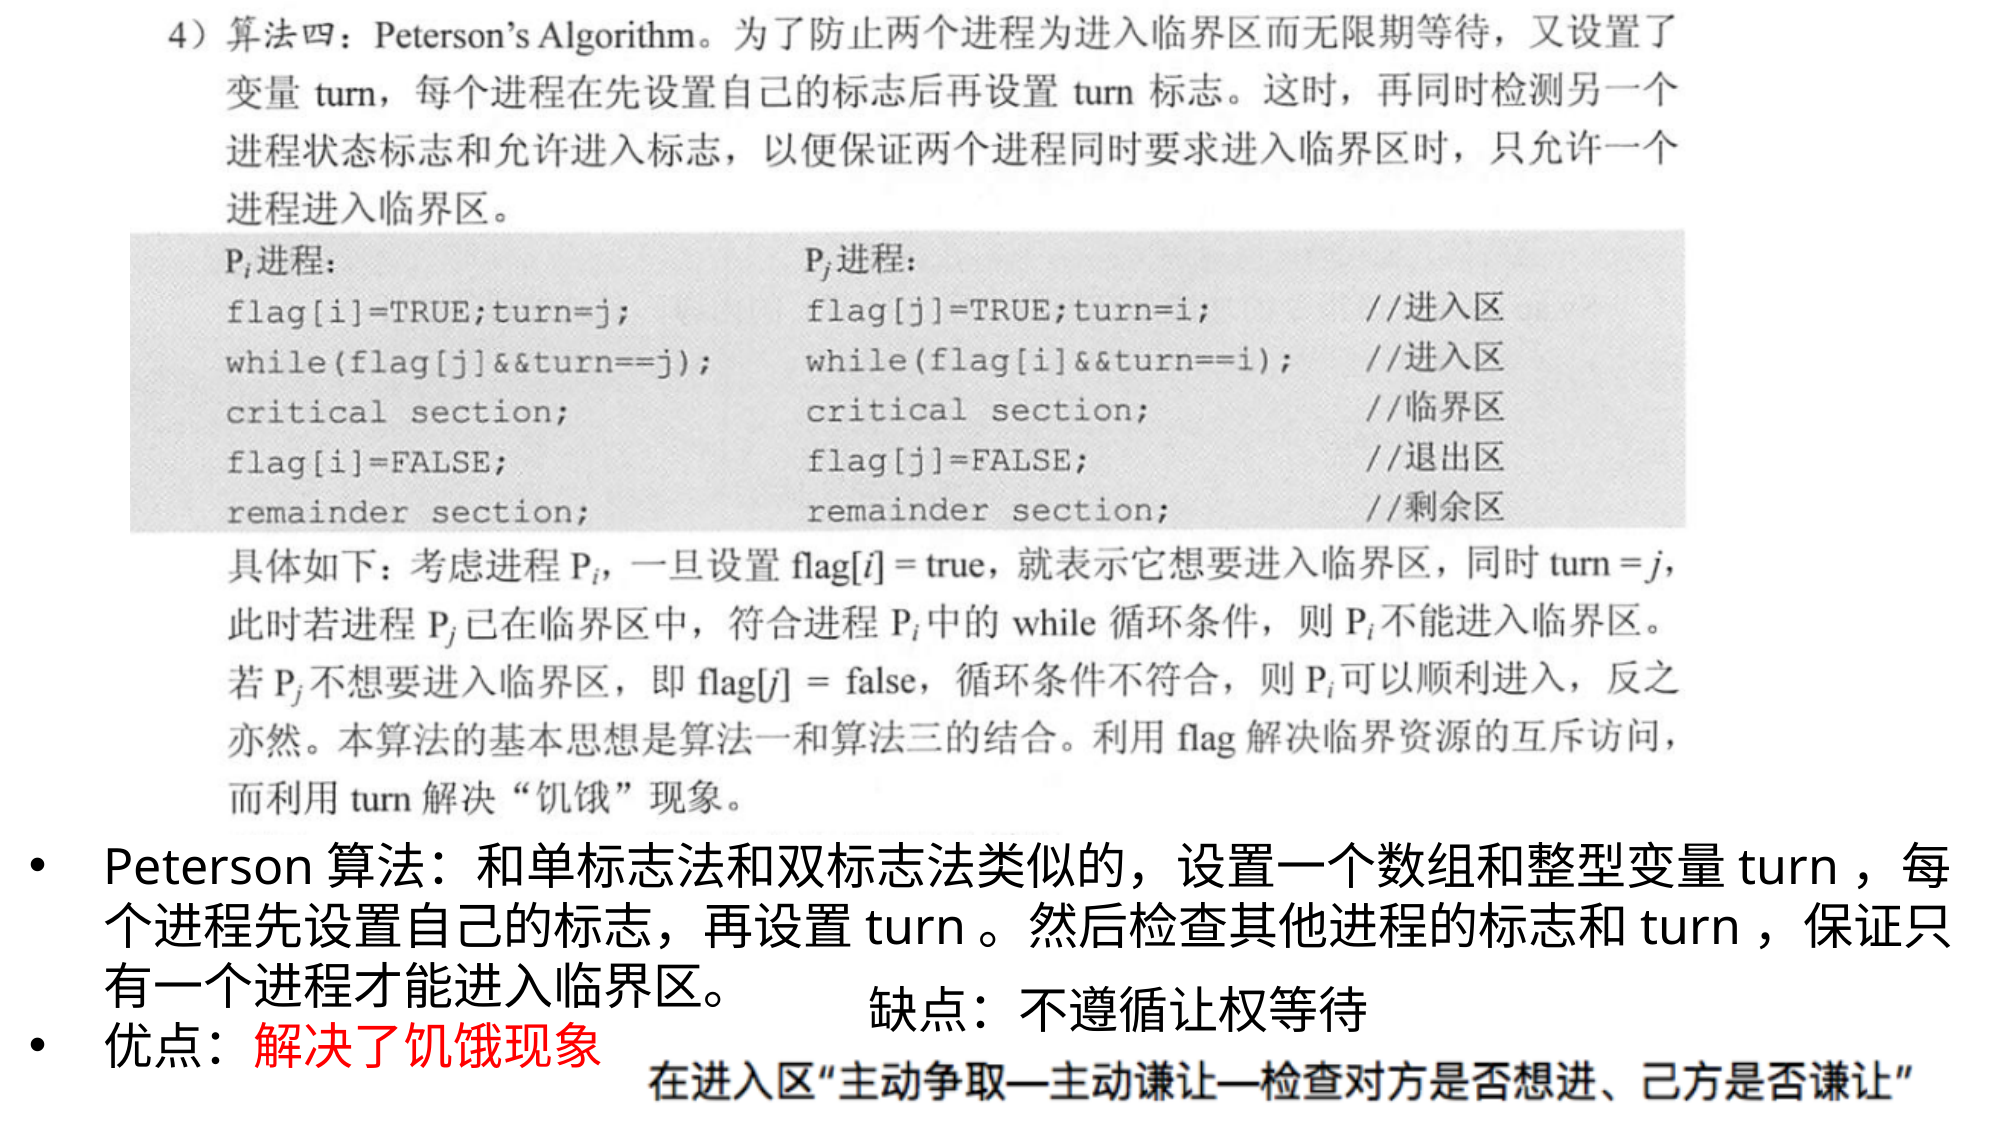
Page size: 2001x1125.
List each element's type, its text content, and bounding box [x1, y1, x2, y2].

text_box 缺点：不遵循让权等待 [853, 970, 1384, 1039]
picture [130, 0, 1722, 835]
text_box Peterson算法：和单标志法和双标志法类似的，设置一个数组和整型变量turn，每个进程先设置自己的标志，再设置turn。然后检查其他进程的标志和turn，保证只有一个进程才能进入临界区。 优点：解决了饥饿现象 [13, 827, 2000, 1082]
picture [637, 1039, 1926, 1108]
